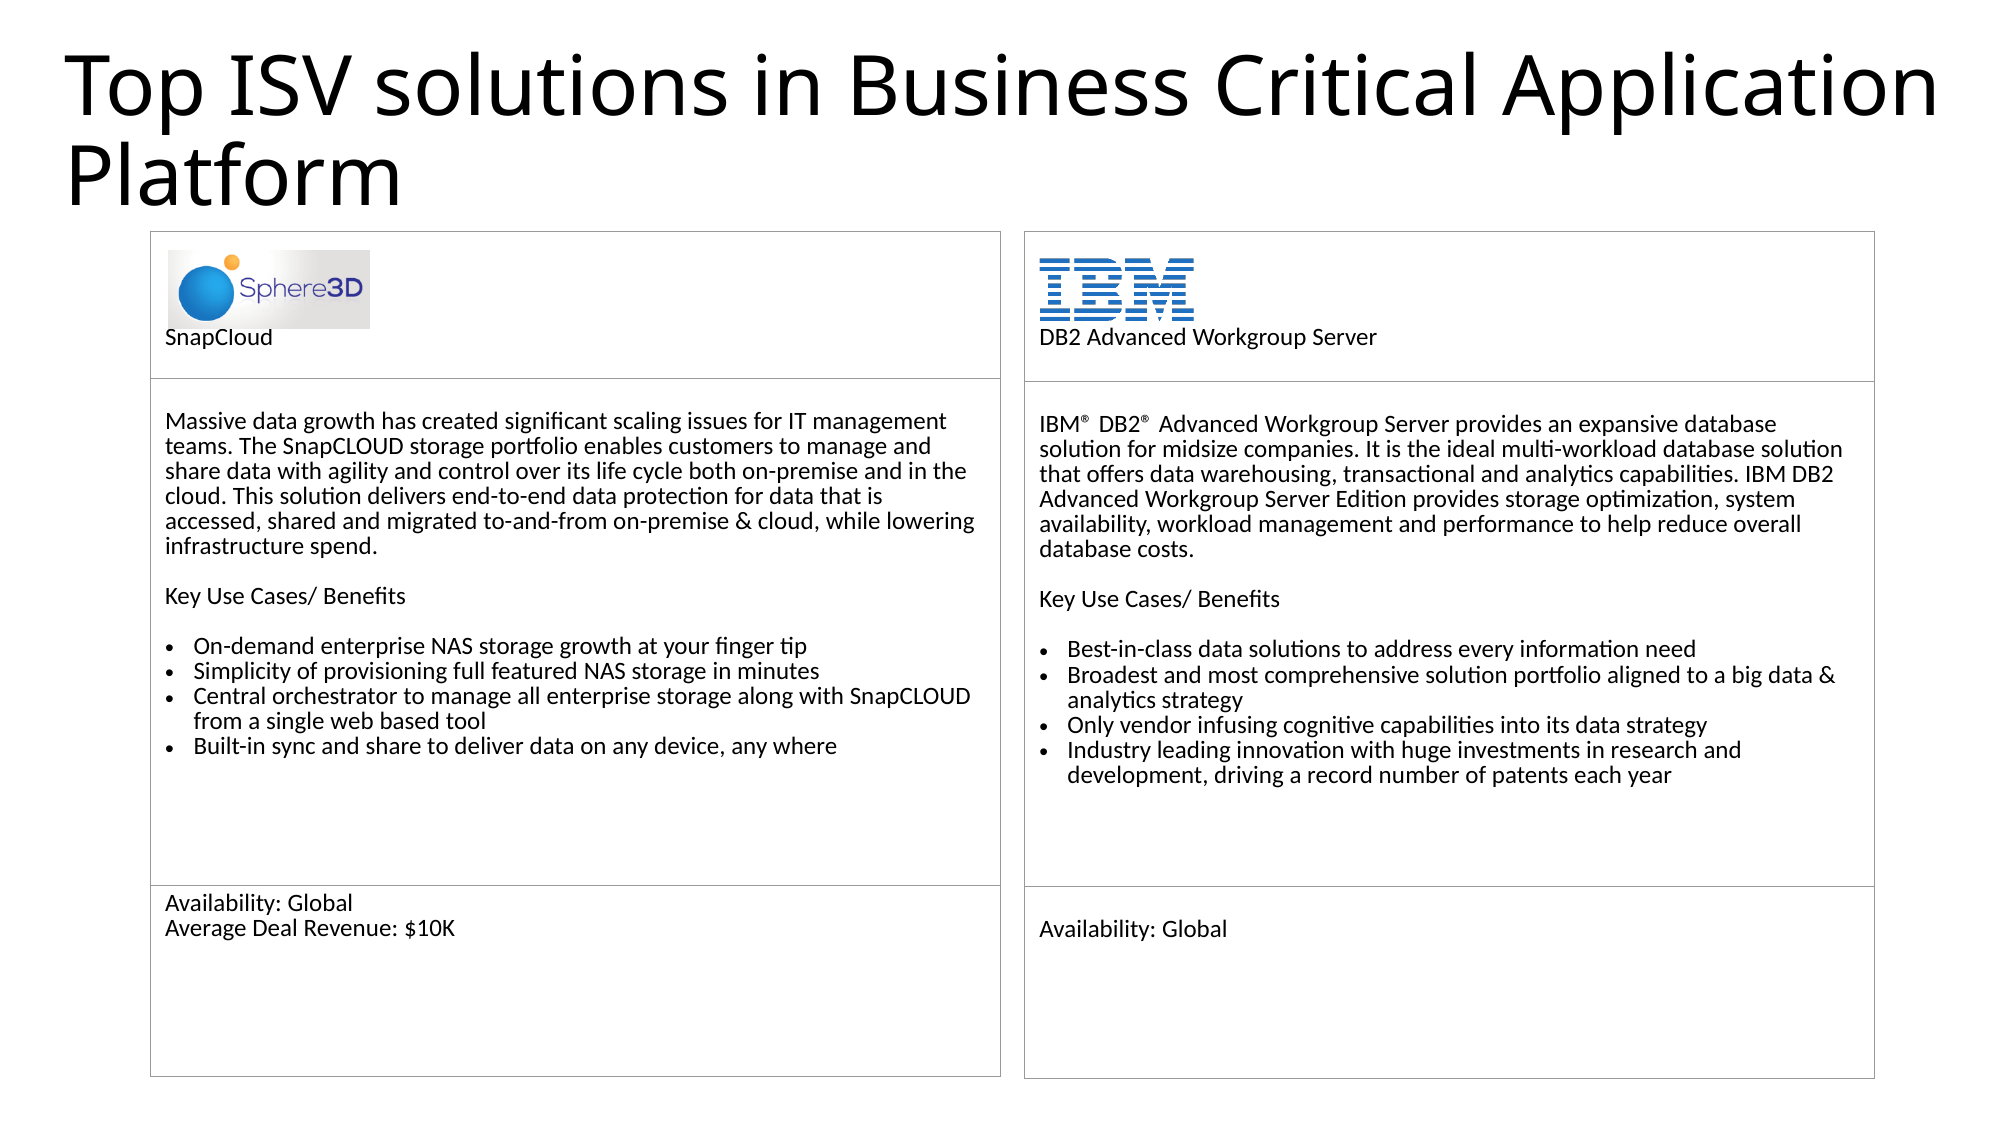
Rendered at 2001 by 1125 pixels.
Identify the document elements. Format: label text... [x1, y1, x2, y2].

table_cell Massive data growth has created significant scaling issues for IT management teams. The SnapCLOUD storage portfolio enables customers to manage and share data with agility and control over its life cycle both on-premise and in the cloud. This solution delivers end-to-end data protection for data that is accessed, shared and migrated to-and-from on-premise & cloud, while lowering infrastructure spend. Key Use Cases/ Benefits On-demand enterprise NAS storage growth at your finger tip Simplicity of provisioning full featured NAS storage in minutes Central orchestrator to manage all enterprise storage along with SnapCLOUD from a single web based tool Built-in sync and share to deliver data on any device, any where [151, 379, 1000, 885]
table_header DB2 Advanced Workgroup Server [1025, 232, 1874, 381]
picture [168, 250, 370, 330]
table_cell Availability: Global [1025, 887, 1874, 1078]
title Top ISV solutions in Business Critical Application Platform [0, 0, 2000, 218]
table_header SnapCloud [151, 232, 1000, 378]
table_cell IBM® DB2® Advanced Workgroup Server provides an expansive database solution for midsize companies. It is the ideal multi-workload database solution that offers data warehousing, transactional and analytics capabilities. IBM DB2 Advanced Workgroup Server Edition provides storage optimization, system availability, workload management and performance to help reduce overall database costs. Key Use Cases/ Benefits Best-in-class data solutions to address every information need Broadest and most comprehensive solution portfolio aligned to a big data & analytics strategy Only vendor infusing cognitive capabilities into its data strategy Industry leading innovation with huge investments in research and development, driving a record number of patents each year [1025, 382, 1874, 886]
table_cell Availability: Global Average Deal Revenue: $10K [151, 886, 1000, 1076]
picture [1024, 238, 1209, 341]
